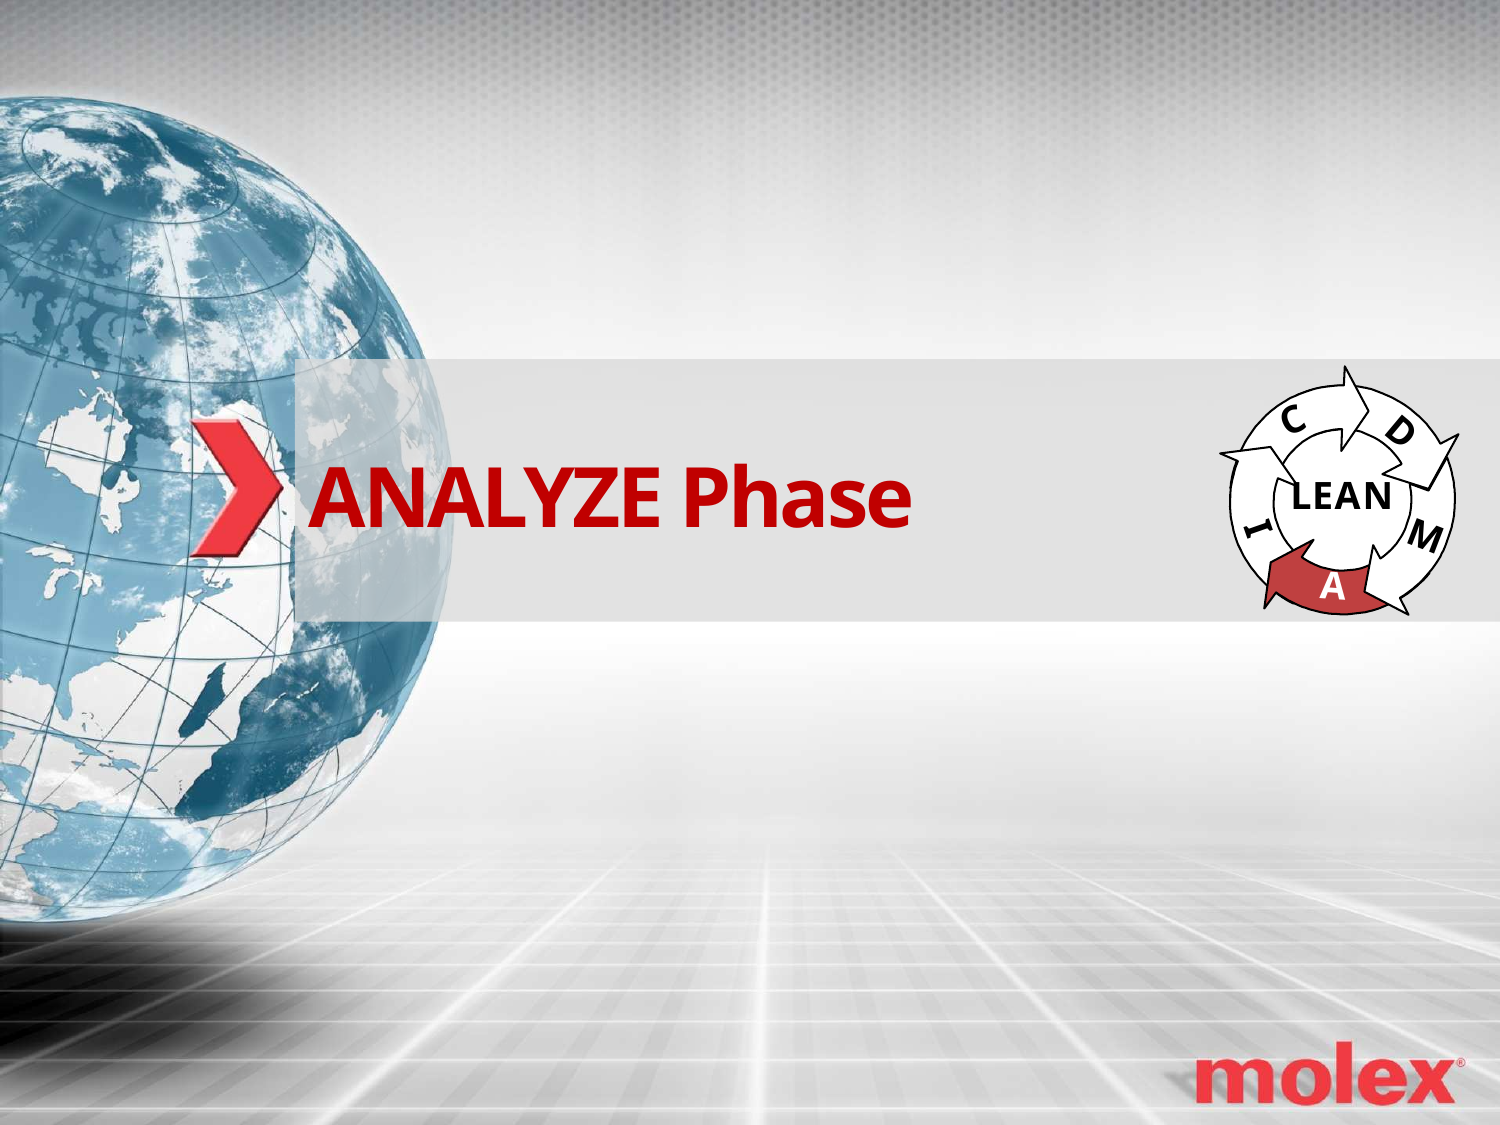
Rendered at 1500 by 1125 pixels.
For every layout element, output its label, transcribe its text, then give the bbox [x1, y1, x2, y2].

title ANALYZE Phase [293, 451, 1500, 675]
picture [0, 0, 1500, 1125]
picture [1215, 361, 1463, 619]
